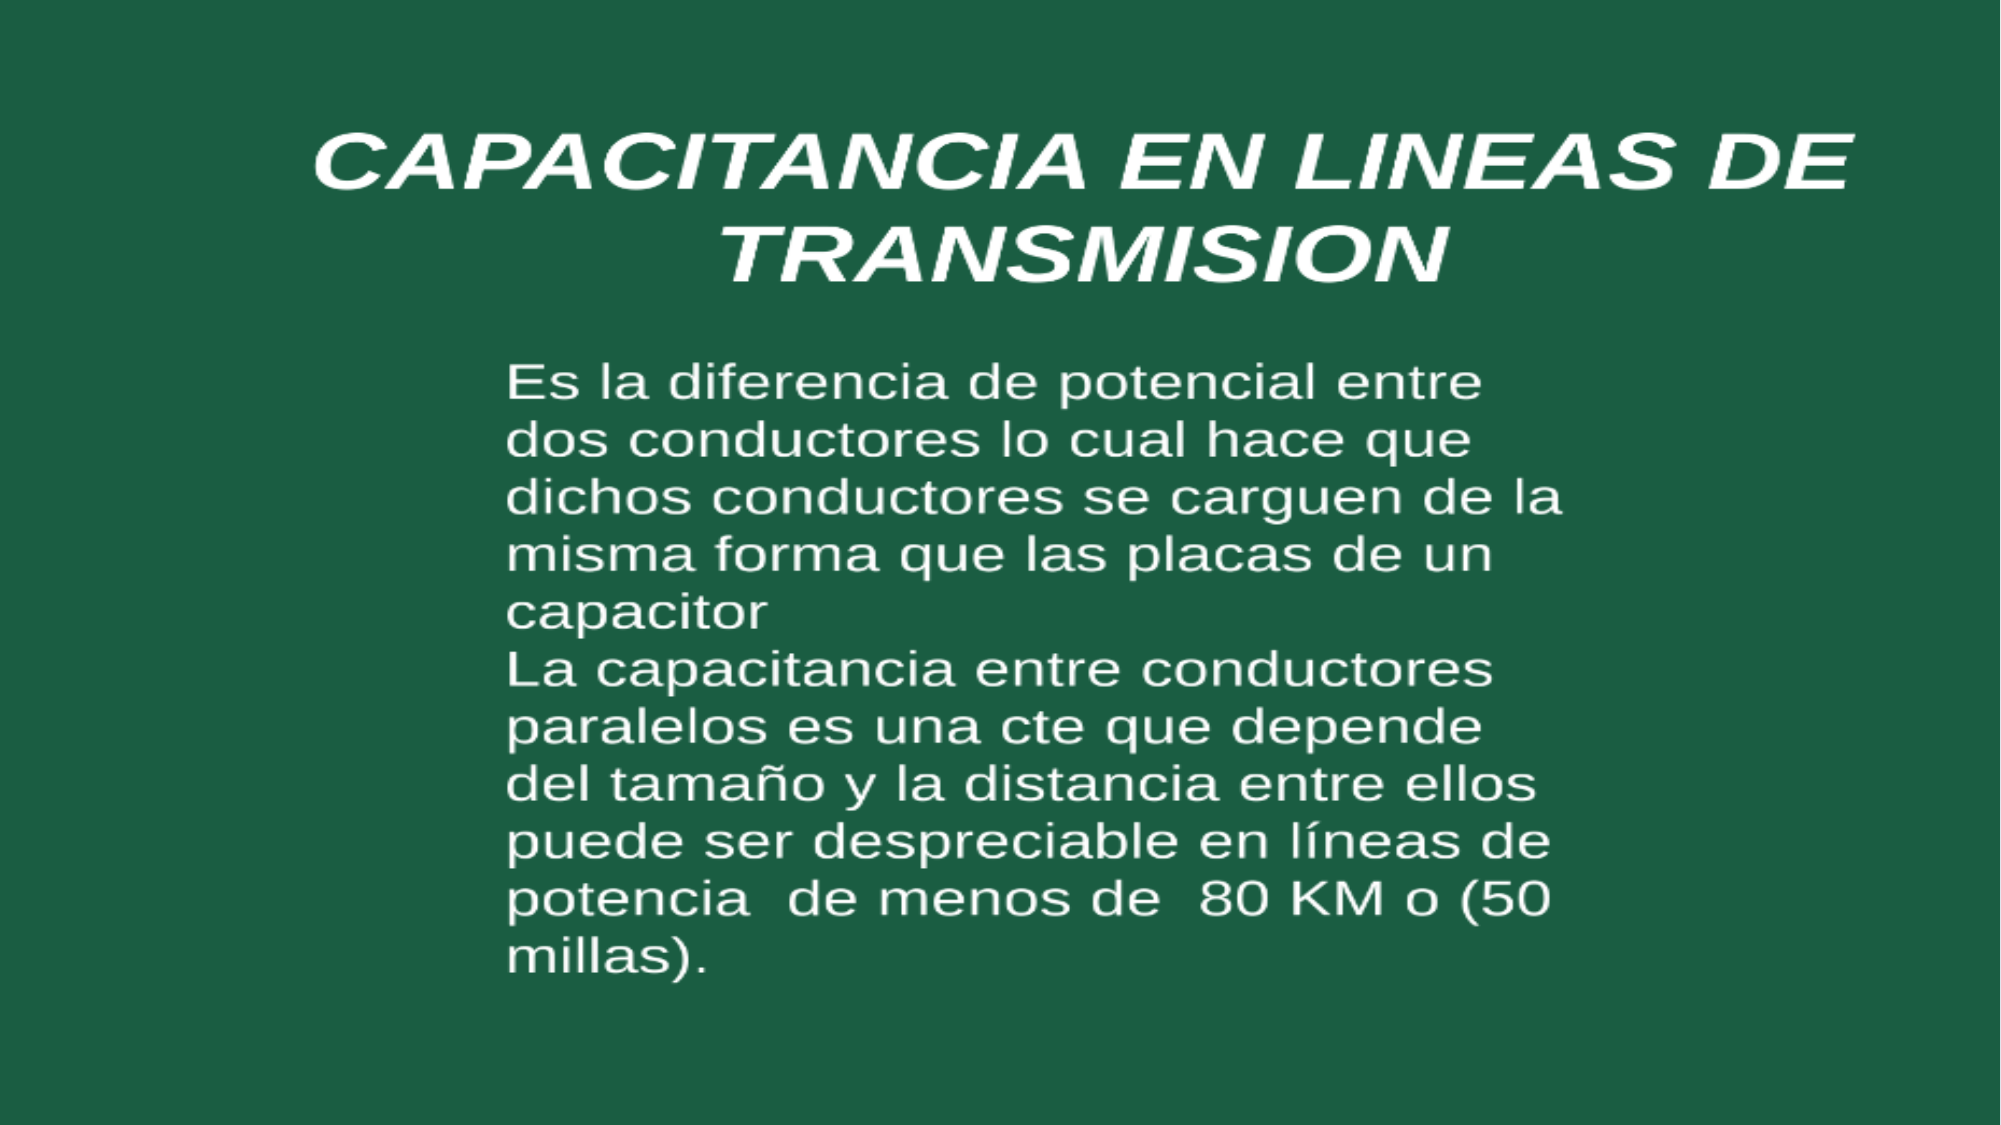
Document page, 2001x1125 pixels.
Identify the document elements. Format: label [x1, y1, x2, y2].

list [0, 0, 2000, 1125]
